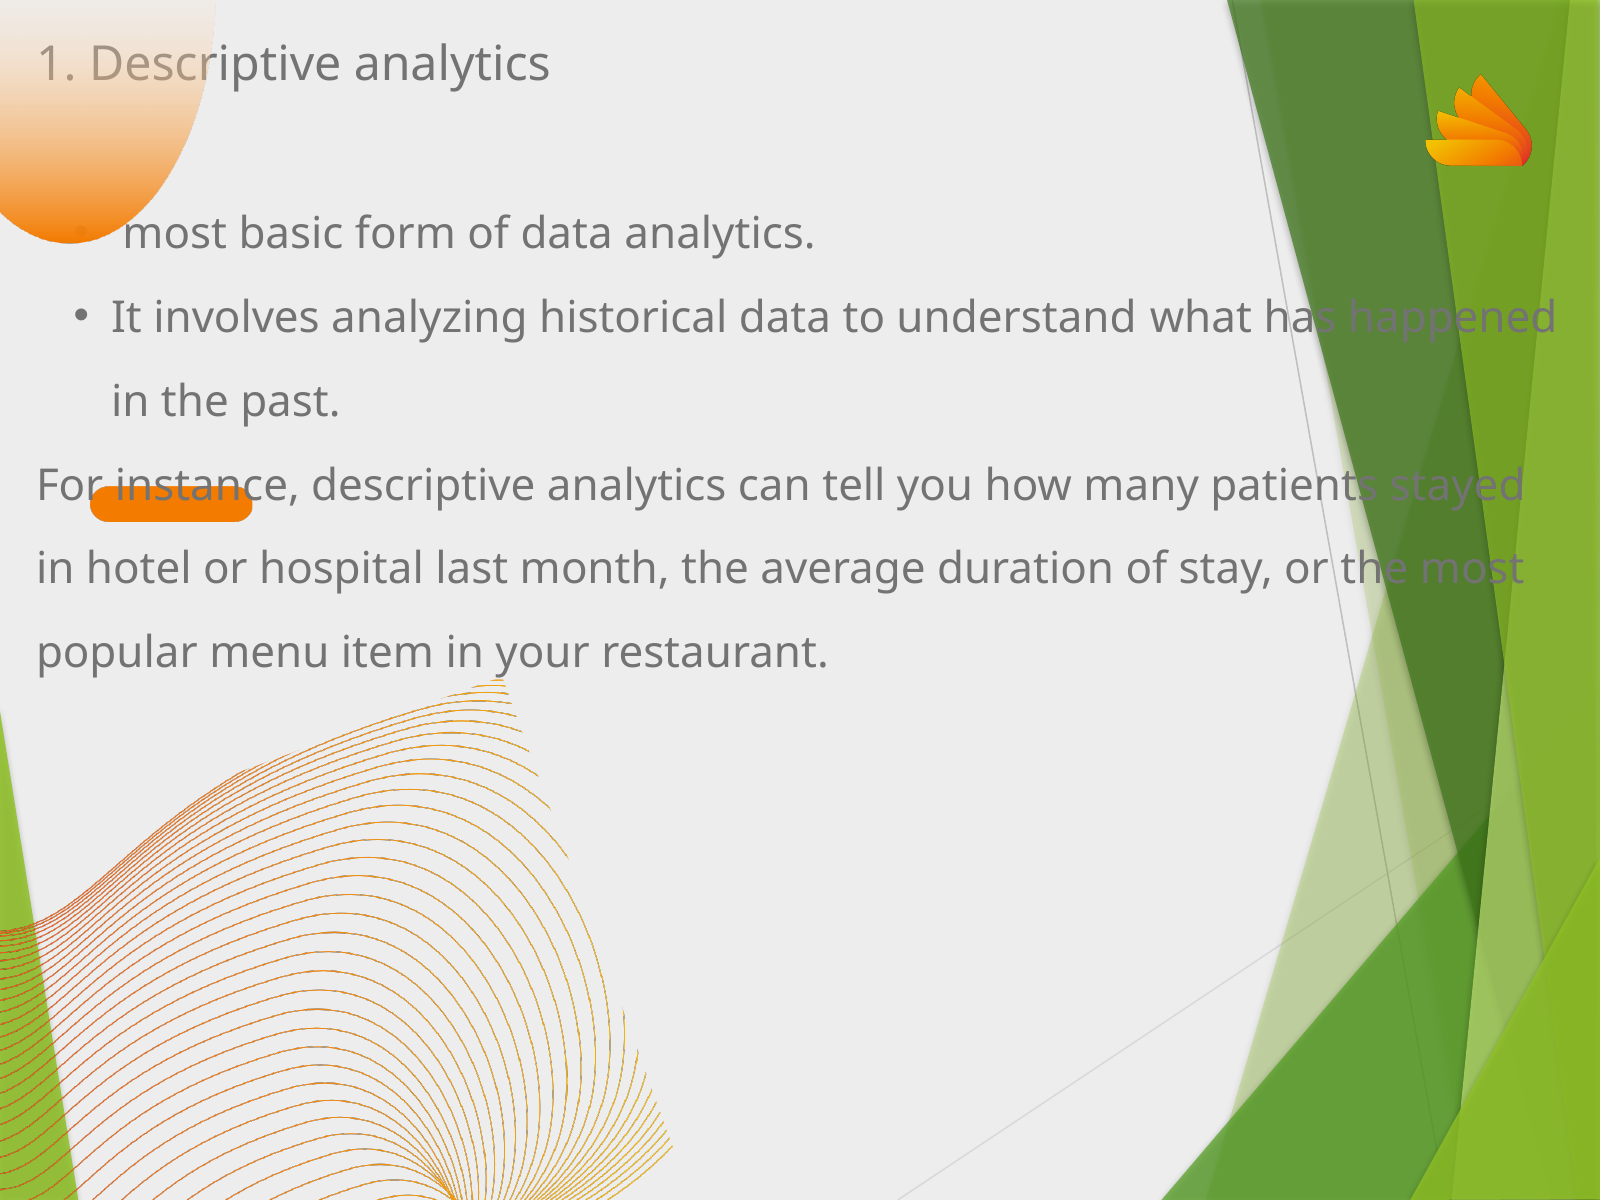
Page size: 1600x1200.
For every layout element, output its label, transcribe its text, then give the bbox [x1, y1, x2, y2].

text_box [1425, 74, 1535, 166]
text_box [0, 0, 216, 244]
text_box [0, 845, 693, 1200]
text_box 1. Descriptive analytics most basic form of data analytics. It involves analyzing historical data to understand what has happened in the past. For instance, descriptive analytics can tell you how many patients stayed in hotel or hospital last month, the average duration of stay, or the most popular menu item in your restaurant. [36, 0, 1564, 928]
